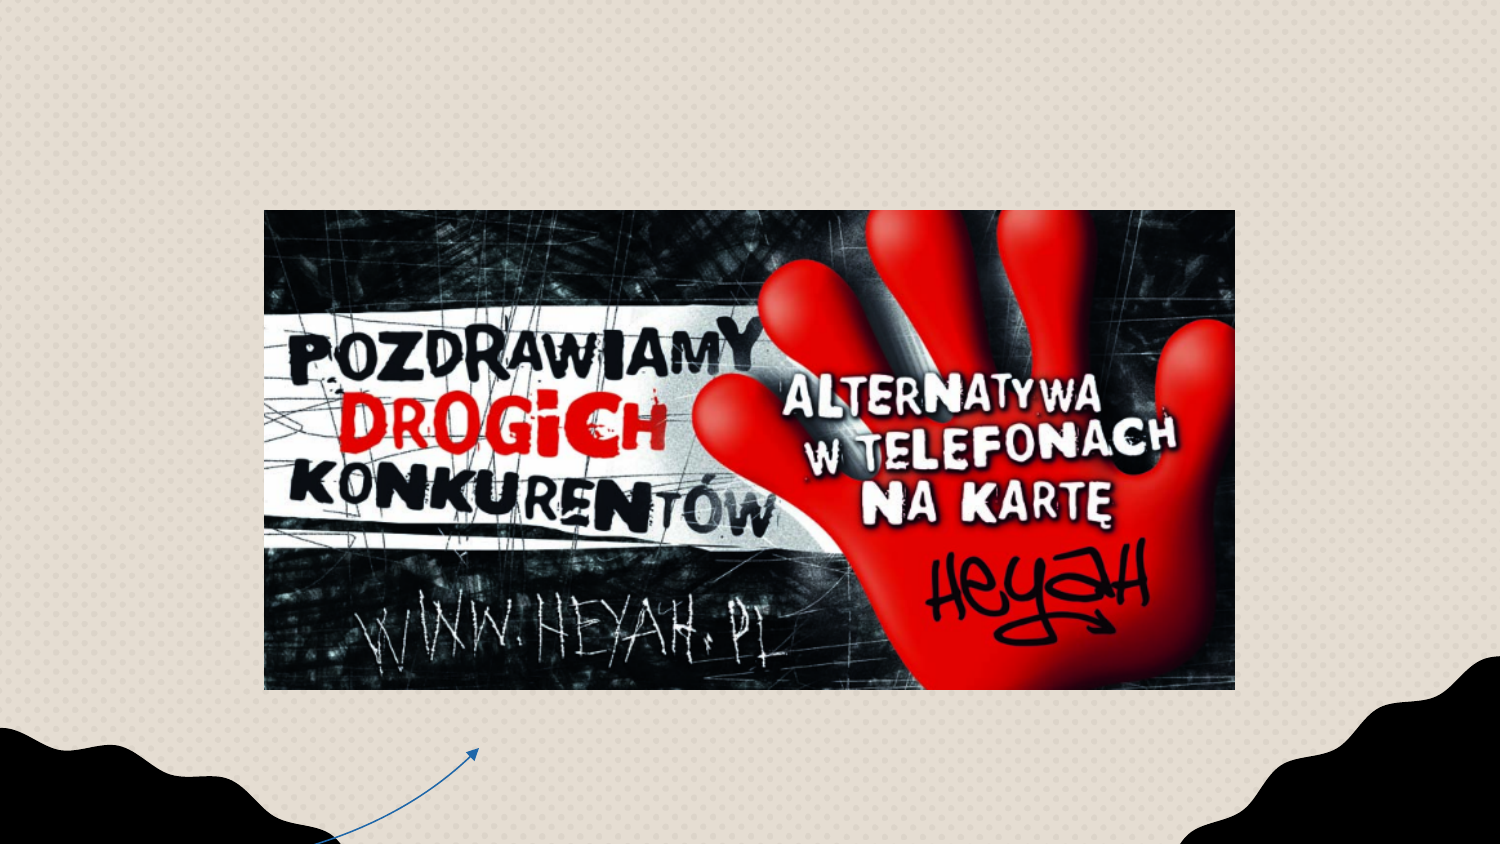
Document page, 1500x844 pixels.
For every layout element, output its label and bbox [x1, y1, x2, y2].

picture [264, 210, 1235, 690]
